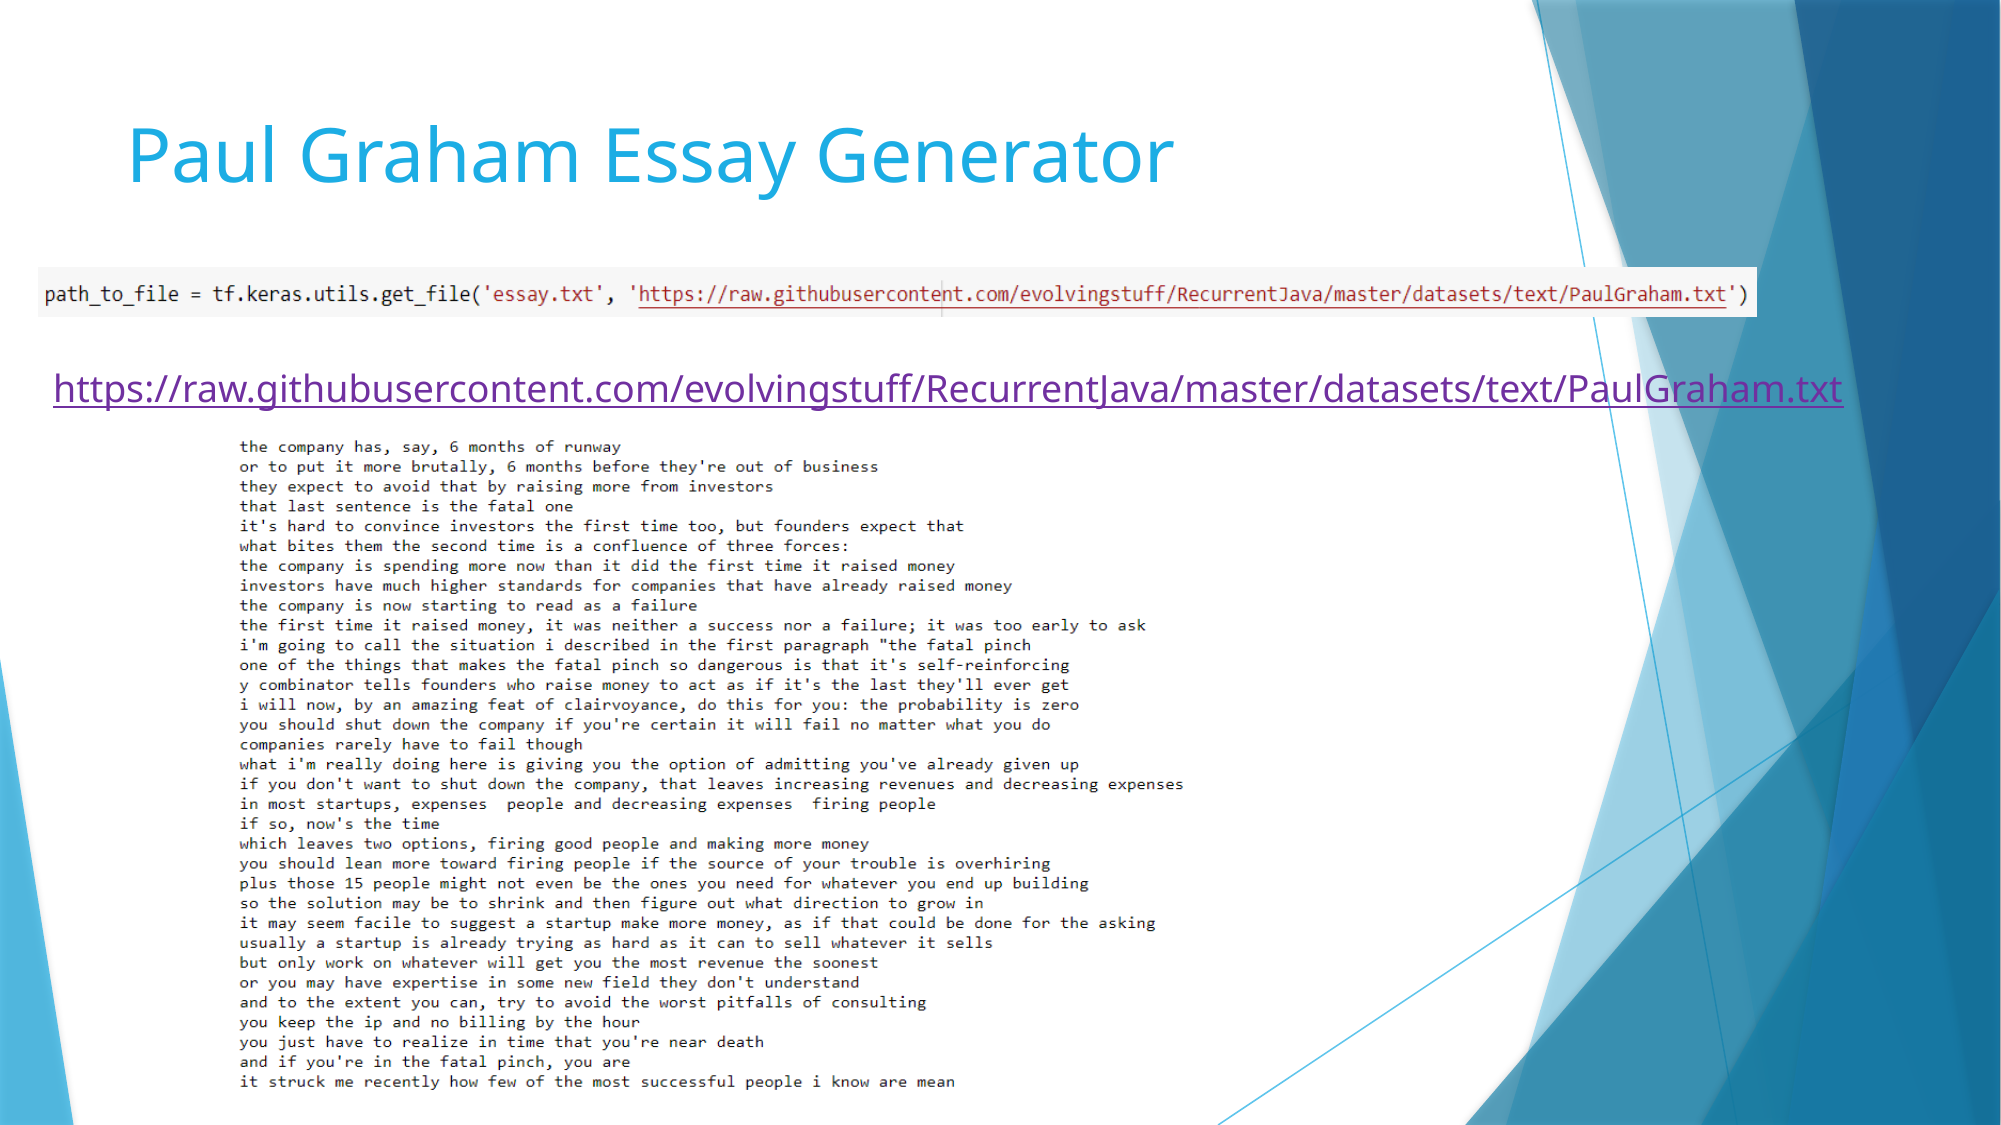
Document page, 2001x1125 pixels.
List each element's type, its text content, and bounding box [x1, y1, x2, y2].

title Paul Graham Essay Generator [111, 99, 1522, 266]
list https://raw.githubusercontent.com/evolvingstuff/RecurrentJava/master/datasets/text/PaulGraham.txt [38, 357, 1891, 1011]
picture [231, 432, 1189, 1093]
picture [37, 267, 1757, 317]
